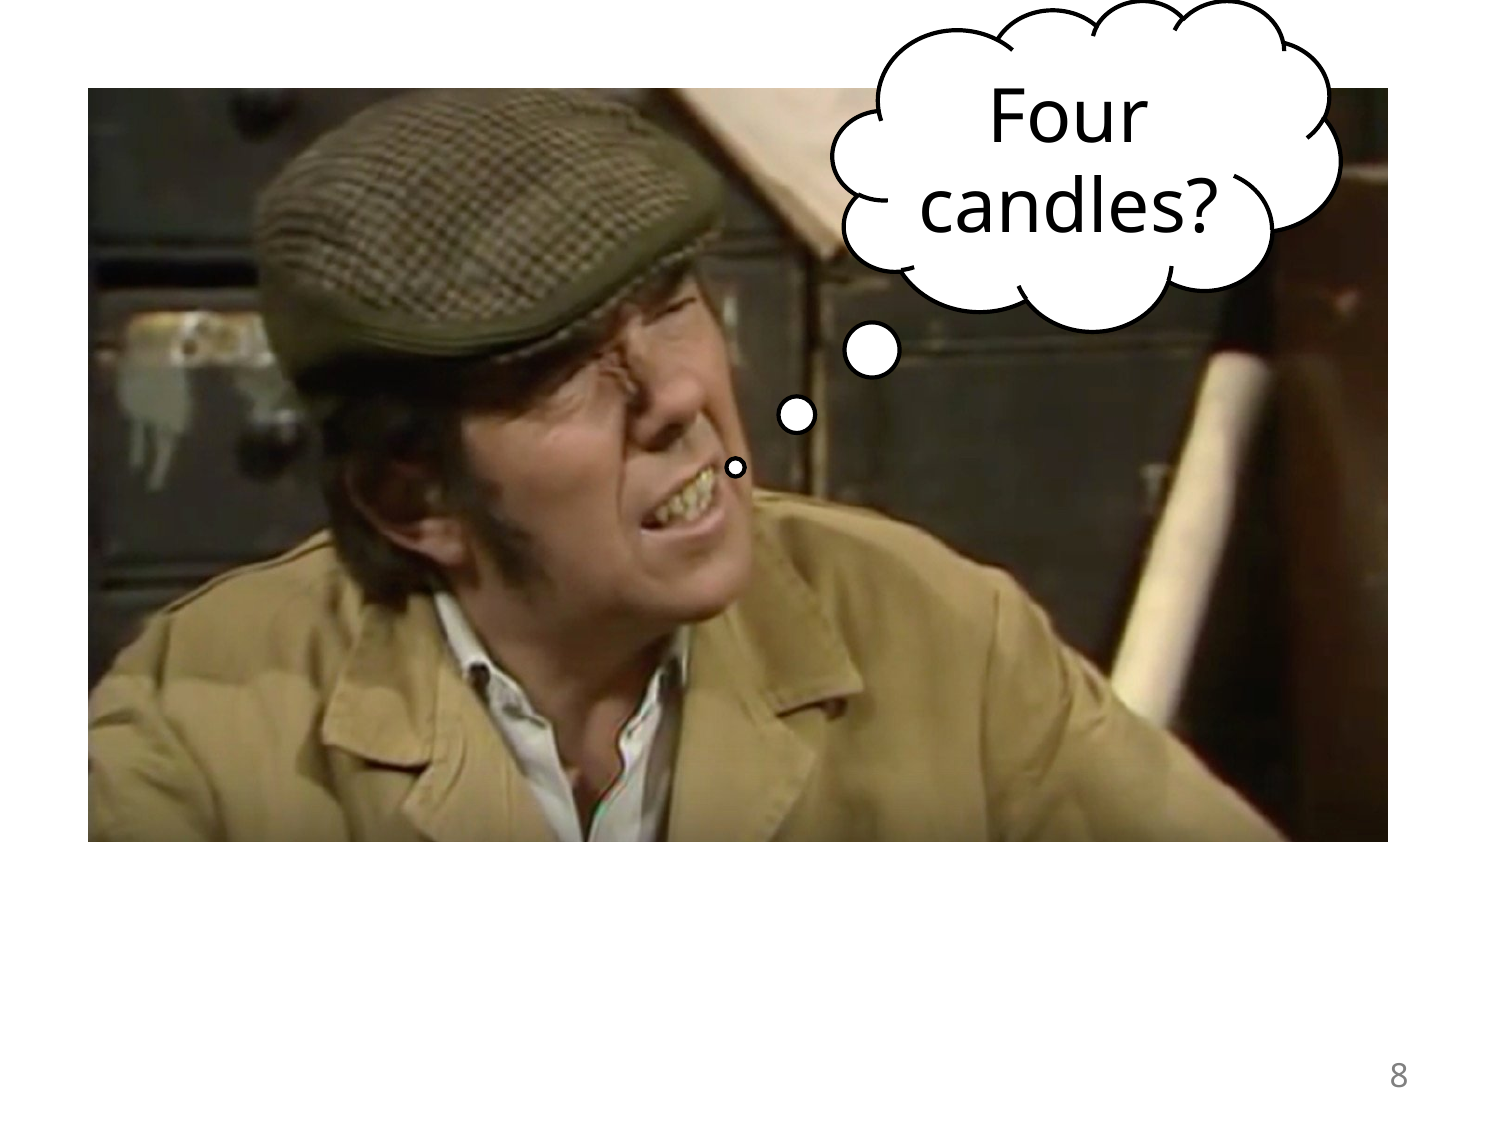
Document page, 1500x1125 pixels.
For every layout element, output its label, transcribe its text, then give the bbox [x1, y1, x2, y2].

picture [88, 88, 1388, 842]
text_box Four candles? [877, 0, 1331, 86]
